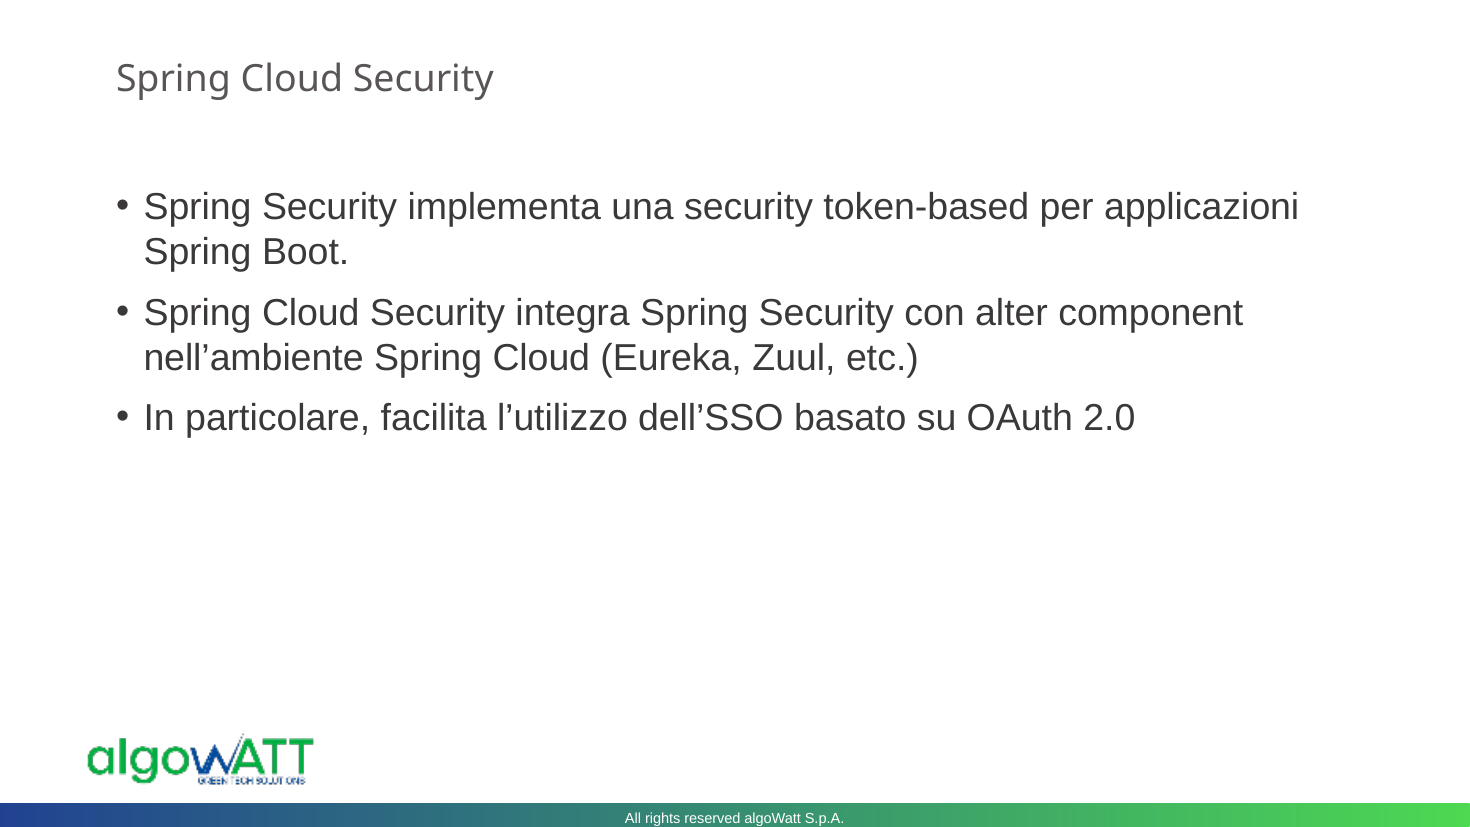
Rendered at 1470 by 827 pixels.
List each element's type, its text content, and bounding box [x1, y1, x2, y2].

list Spring Security implementa una security token-based per applicazioni Spring Boot. Spring Cloud Security integra Spring Security con alter component nell’ambiente Spring Cloud (Eureka, Zuul, etc.) In particolare, facilita l’utilizzo dell’SSO basato su OAuth 2.0 [101, 174, 1369, 714]
footer All rights reserved algoWatt S.p.A. [486, 795, 983, 827]
picture [82, 718, 326, 799]
title Spring Cloud Security [101, 43, 1369, 109]
